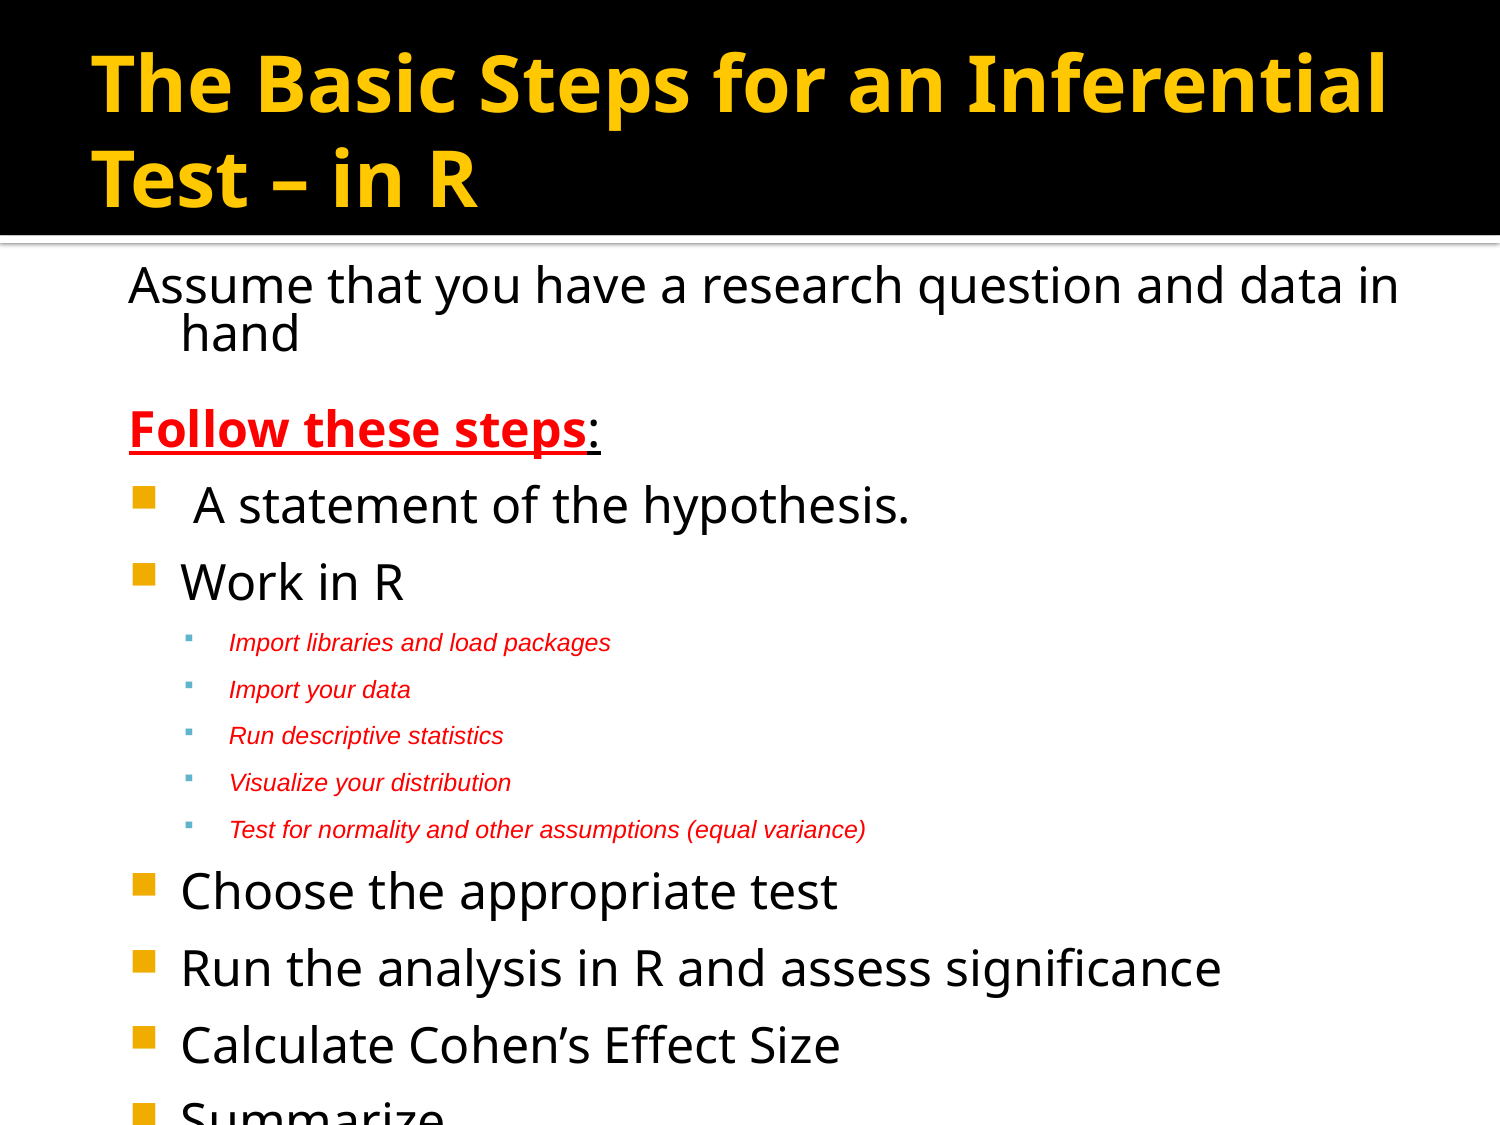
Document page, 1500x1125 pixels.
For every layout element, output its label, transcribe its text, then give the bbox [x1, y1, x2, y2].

title The Basic Steps for an Inferential Test – in R [75, 25, 1425, 231]
list Assume that you have a research question and data in hand Follow these steps: A statement of the hypothesis. Work in R Import libraries and load packages Import your data Run descriptive statistics Visualize your distribution Test for normality and other assumptions (equal variance) Choose the appropriate test Run the analysis in R and assess significance Calculate Cohen’s Effect Size Summarize [99, 249, 1450, 1025]
